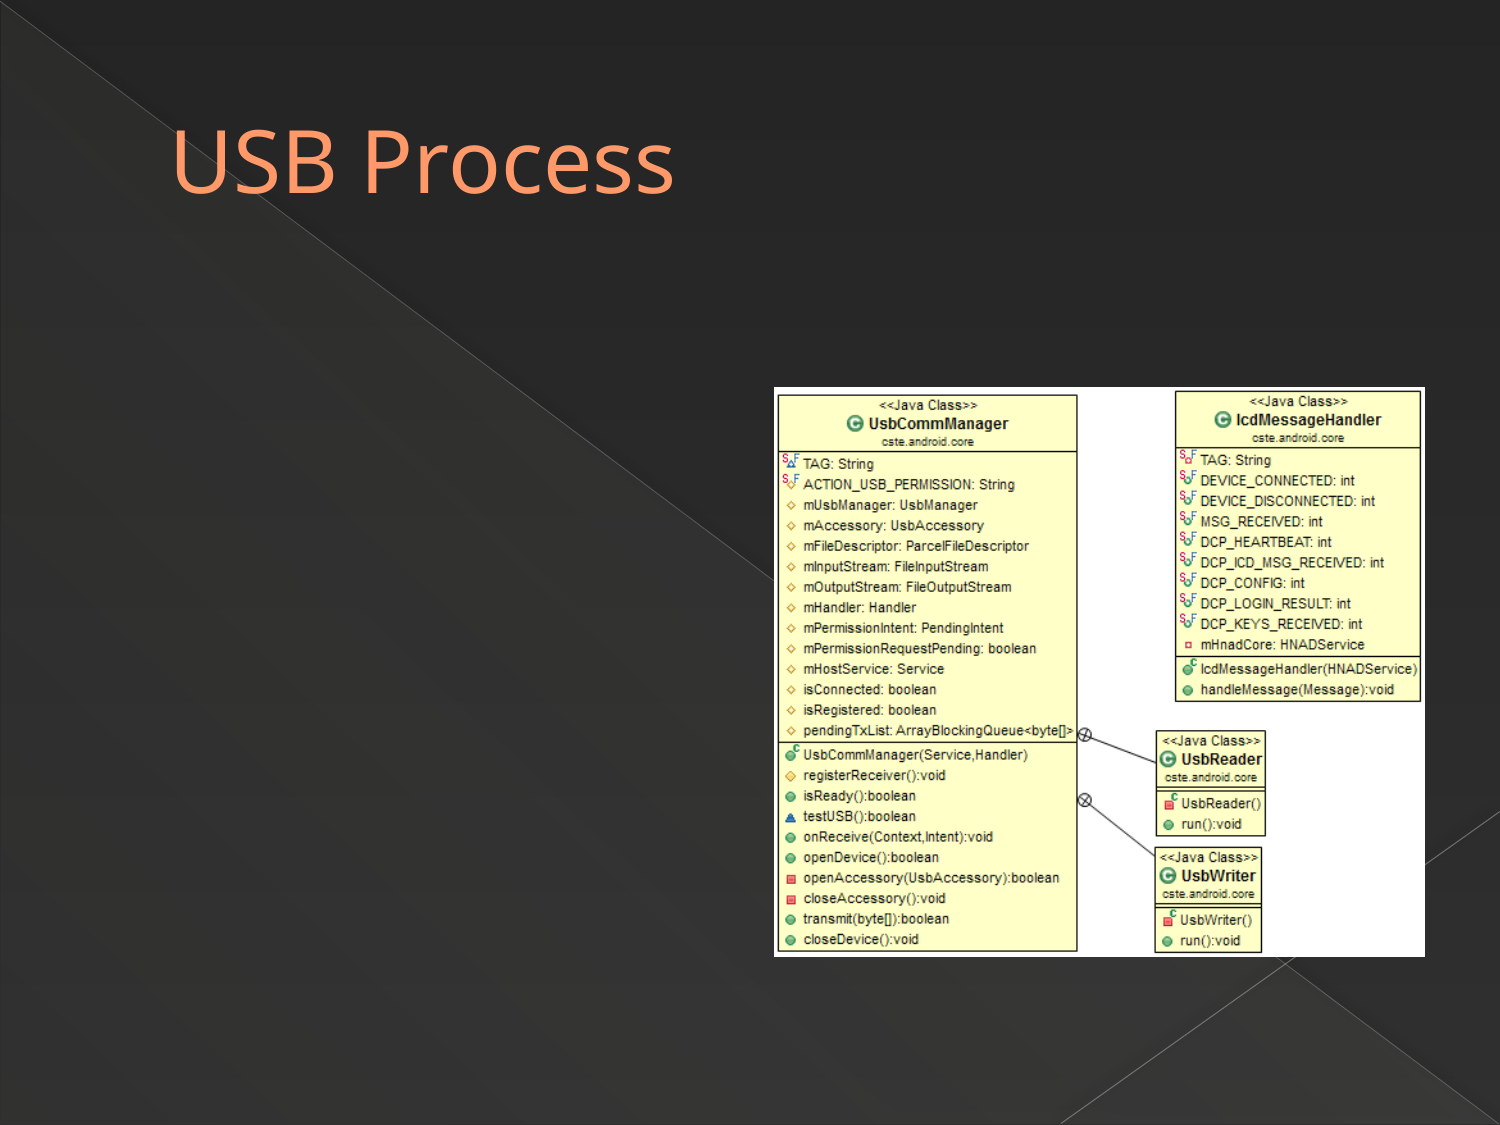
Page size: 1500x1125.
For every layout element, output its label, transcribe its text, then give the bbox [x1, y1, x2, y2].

title USB Process [75, 43, 1425, 274]
picture [774, 387, 1426, 957]
